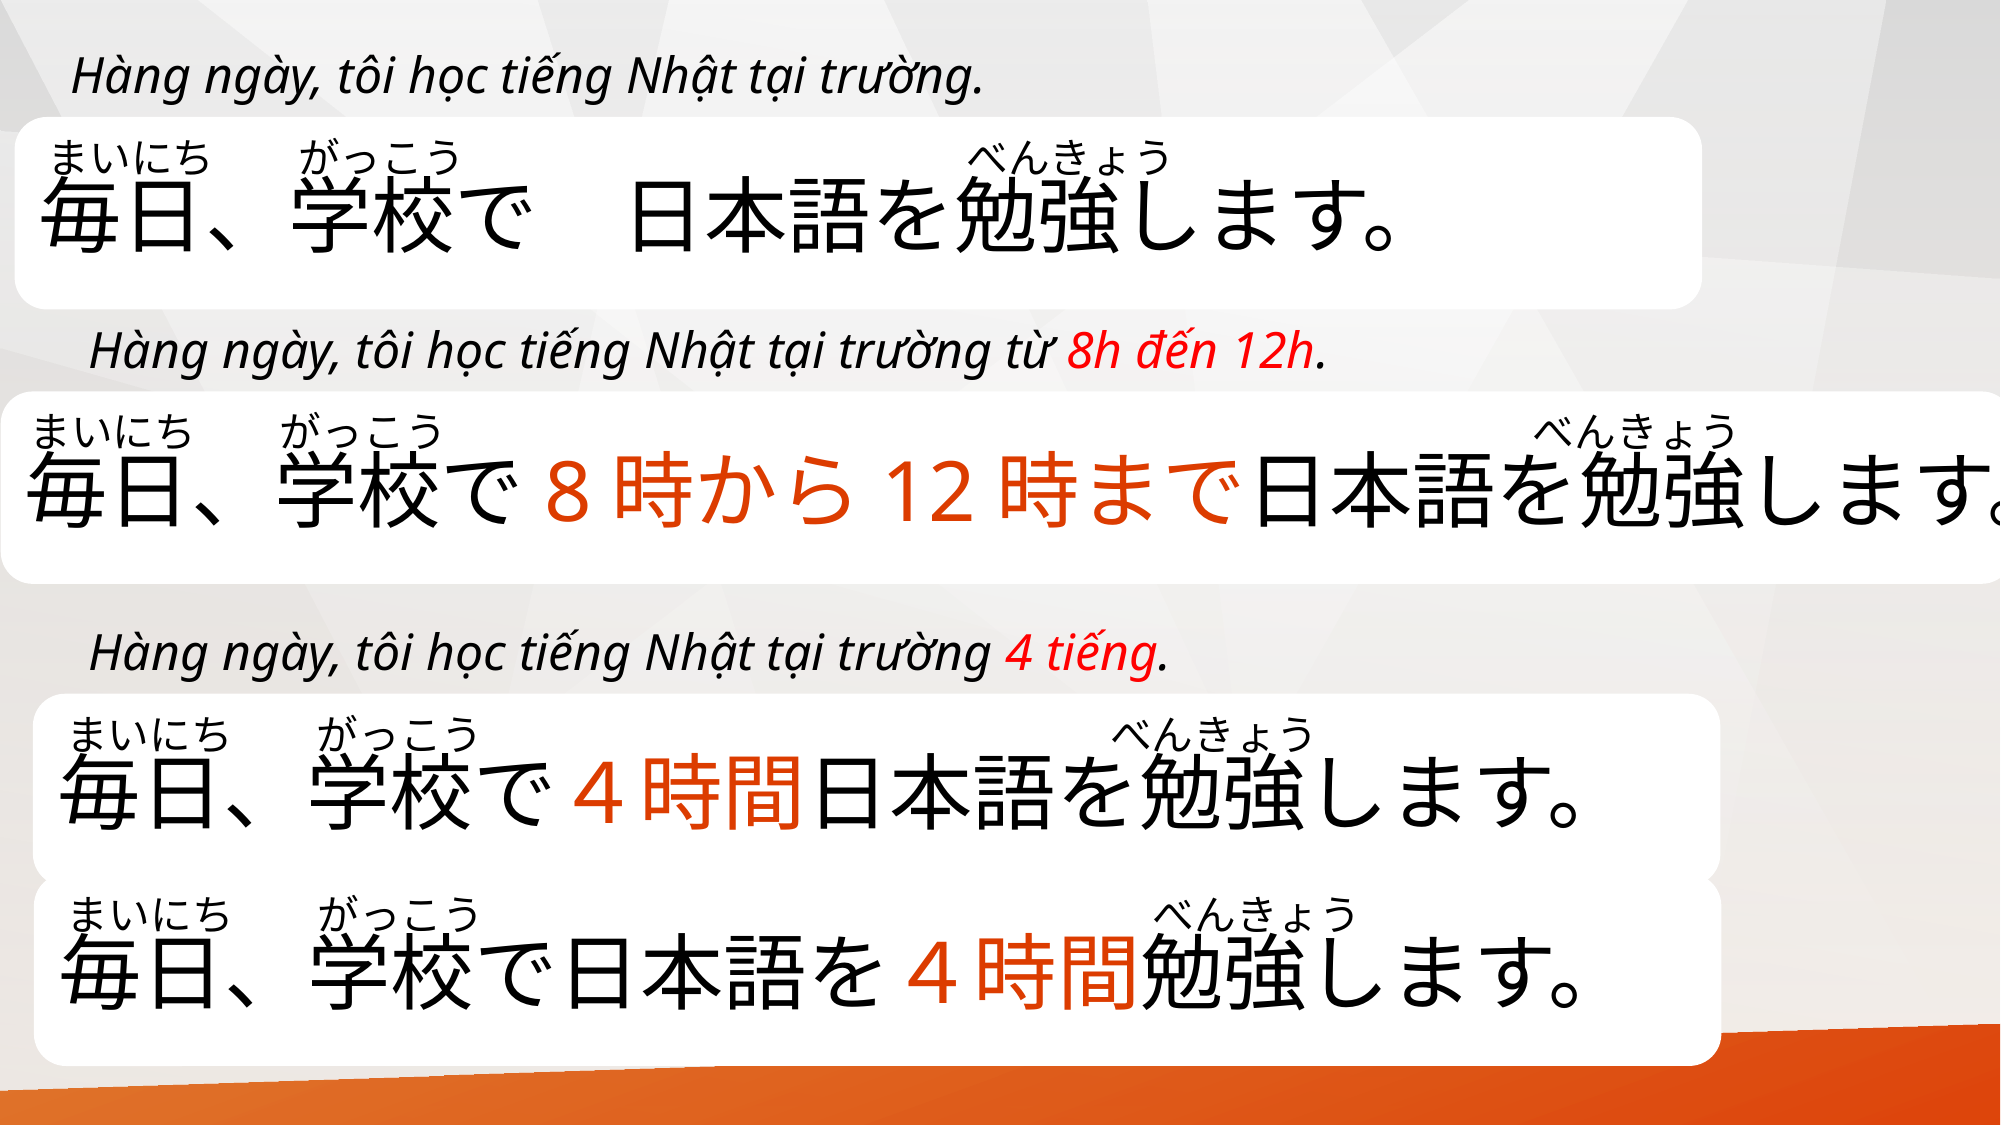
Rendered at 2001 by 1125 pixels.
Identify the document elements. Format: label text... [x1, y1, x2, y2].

text_box 毎日、学校で8時から12時まで日本語を勉強します。 [0, 390, 2000, 585]
text_box Hàng ngày, tôi học tiếng Nhật tại trường từ 8h đến 12h. [67, 285, 1450, 390]
text_box Hàng ngày, tôi học tiếng Nhật tại trường. [49, 10, 1299, 116]
text_box Hàng ngày, tôi học tiếng Nhật tại trường 4 tiếng. [67, 587, 1317, 693]
text_box まいにち がっこう べんきょう [14, 398, 1790, 514]
text_box 毎日、学校で日本語を４時間勉強します。 [33, 873, 1722, 1067]
text_box まいにち がっこう べんきょう [51, 701, 1431, 816]
text_box まいにち がっこう べんきょう [52, 881, 1693, 946]
text_box 毎日、学校で 日本語を勉強します。 [14, 116, 1703, 310]
text_box まいにち がっこう べんきょう [32, 124, 1413, 190]
text_box 毎日、学校で４時間日本語を勉強します。 [32, 693, 1721, 880]
